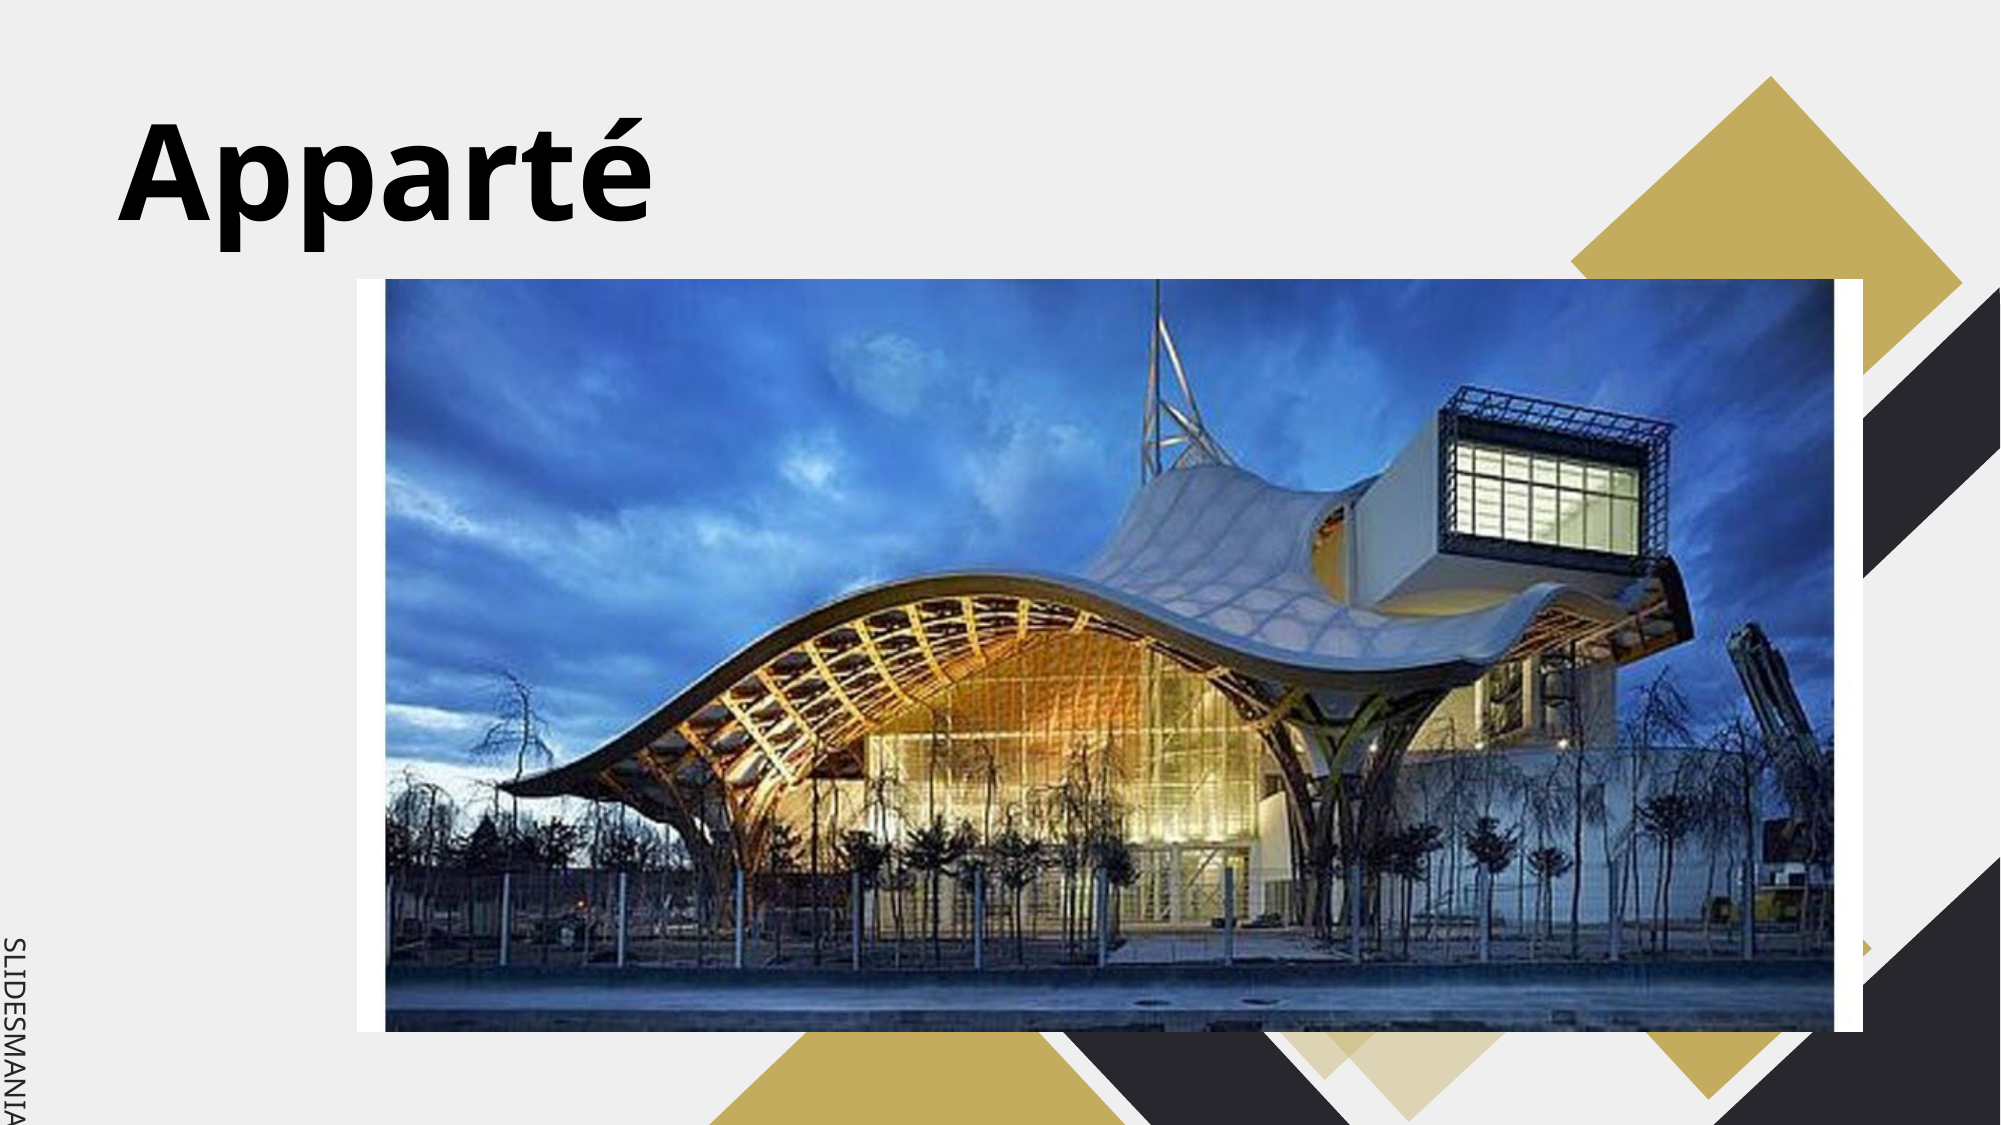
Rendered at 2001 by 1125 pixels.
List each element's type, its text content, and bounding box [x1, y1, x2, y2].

picture [357, 279, 1863, 1032]
title Apparté [98, 55, 721, 280]
